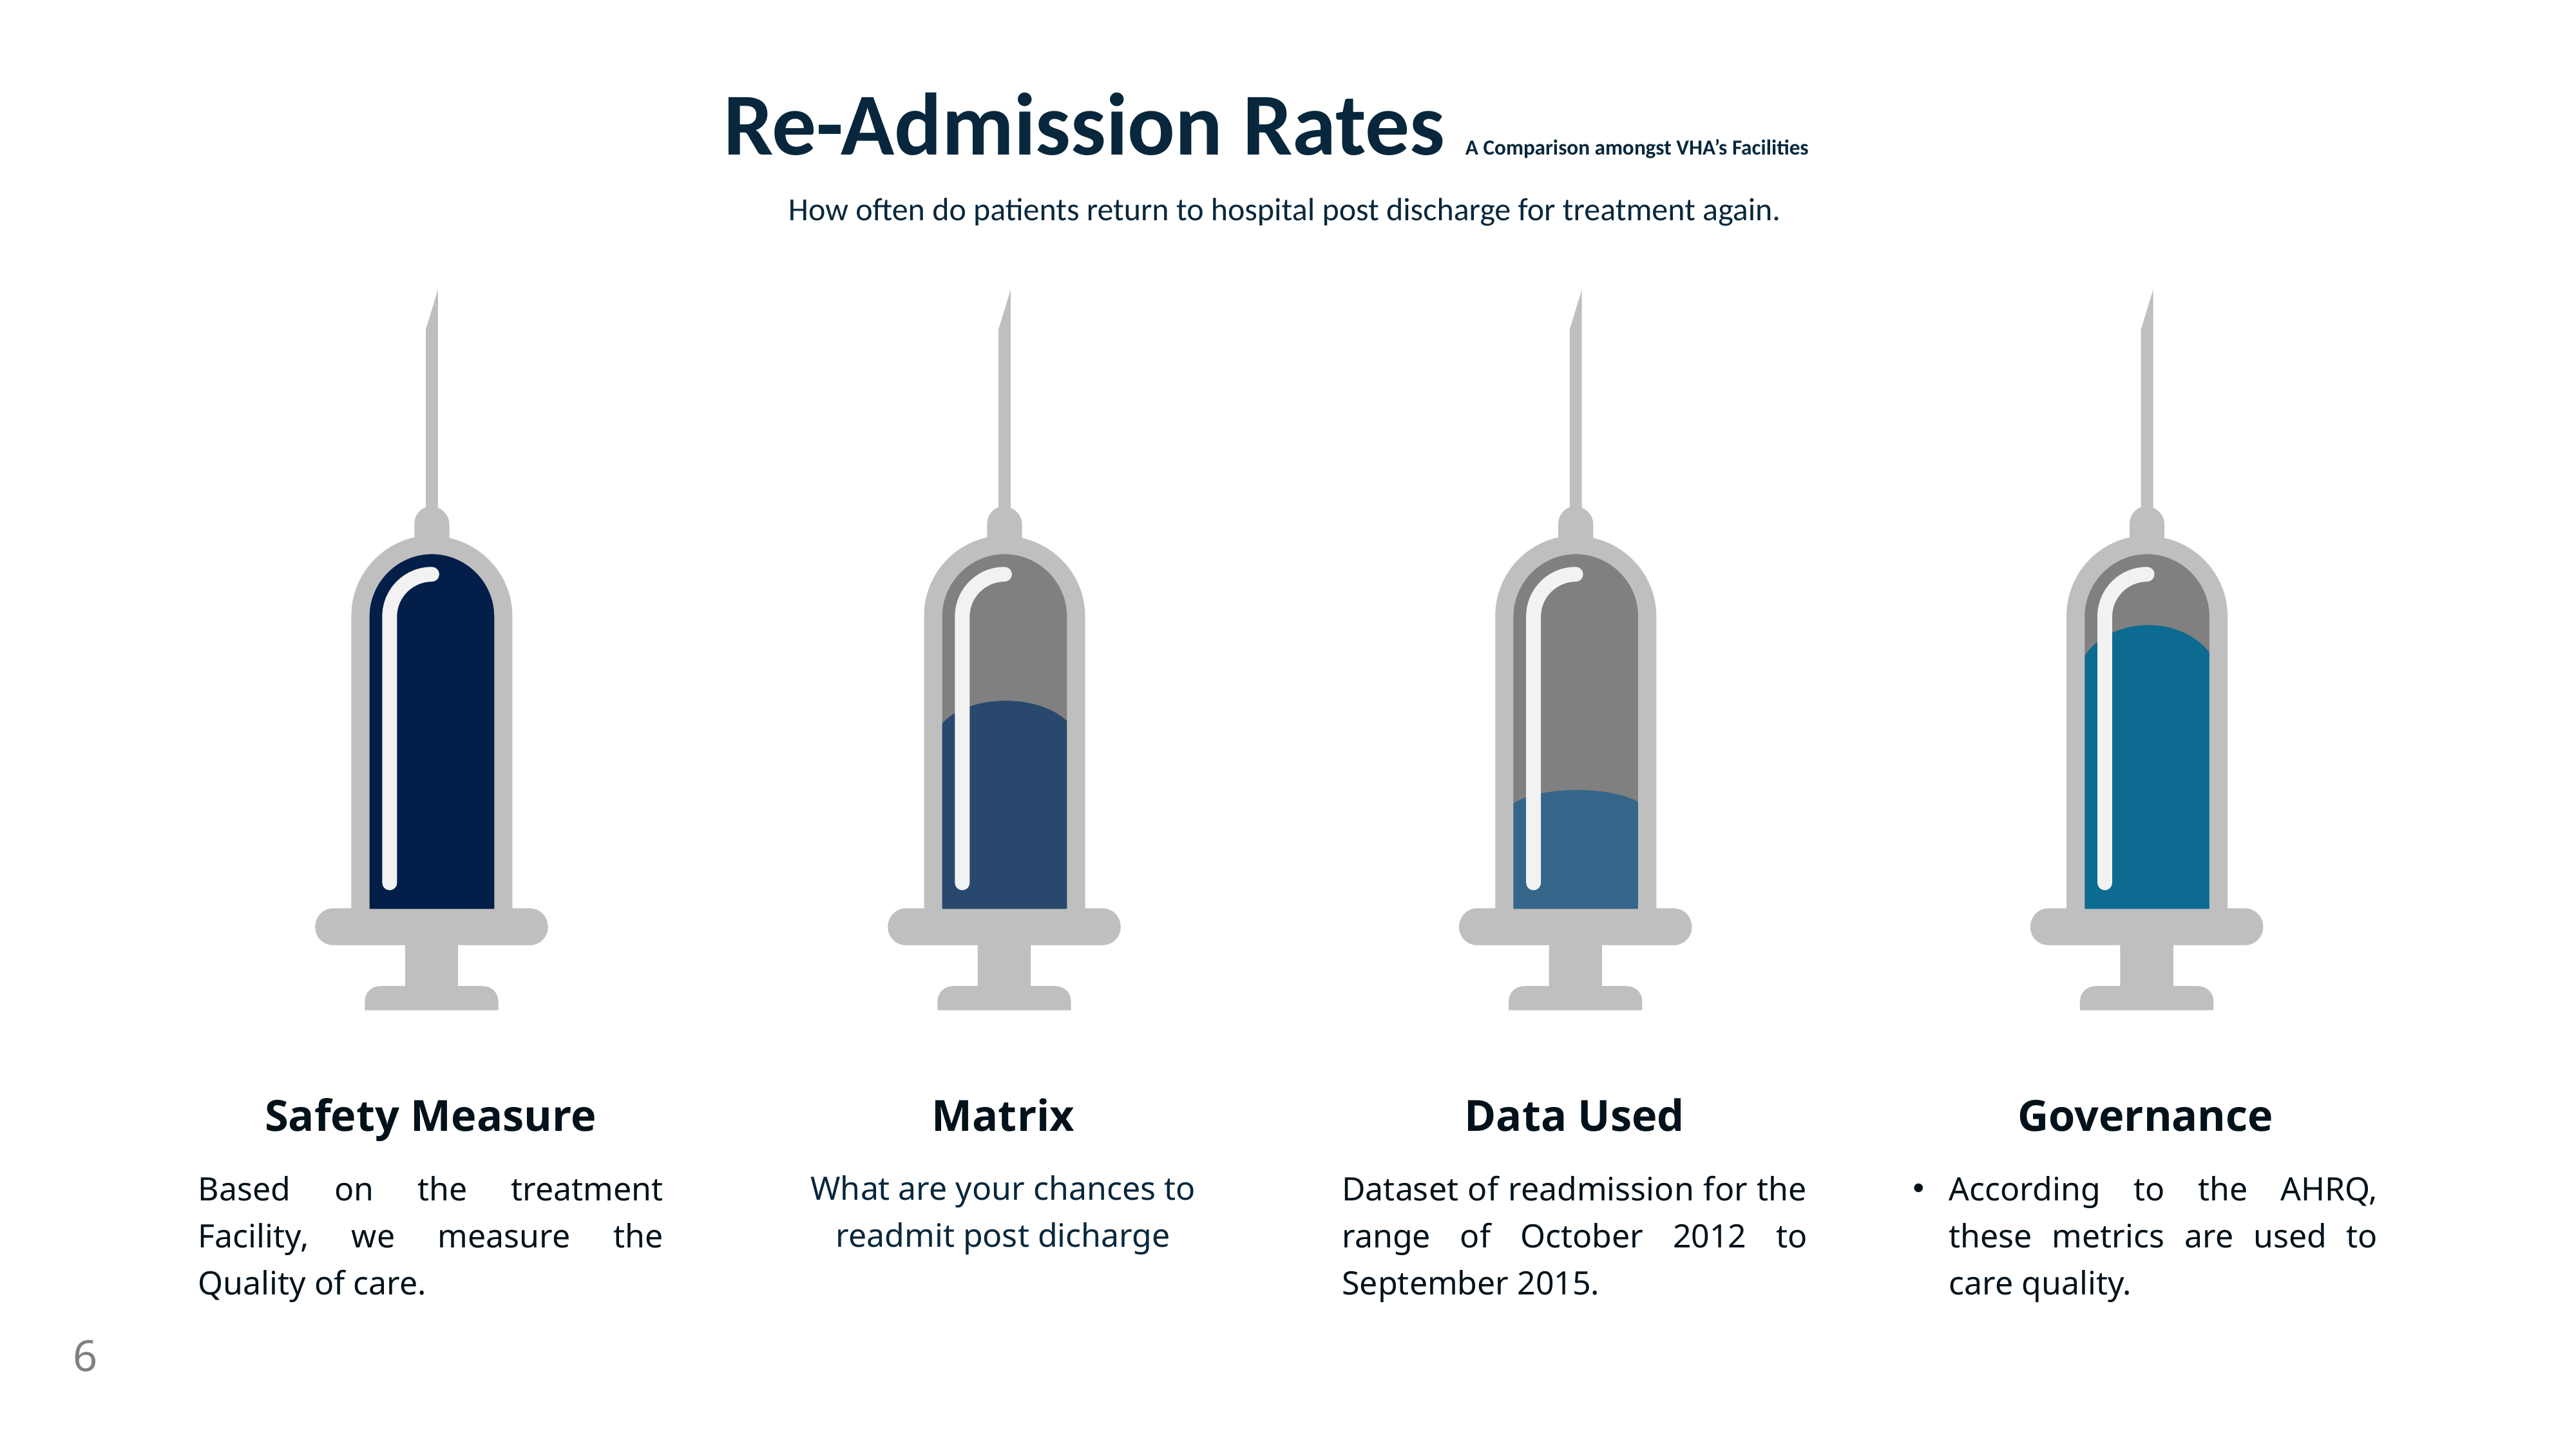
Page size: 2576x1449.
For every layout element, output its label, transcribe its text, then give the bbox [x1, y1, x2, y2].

text_box What are your chances to readmit post dicharge [747, 1148, 1259, 1265]
text_box Re-Admission Rates A Comparison amongst VHA’s Facilities [159, 61, 2374, 177]
text_box Based on the treatment Facility, we measure the Quality of care. [175, 1148, 687, 1312]
text_box Matrix [922, 1083, 1084, 1144]
text_box How often do patients return to hospital post discharge for treatment again. [779, 184, 1798, 232]
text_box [1454, 285, 1696, 1010]
text_box Governance [2008, 1083, 2284, 1144]
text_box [883, 285, 1125, 1010]
text_box Dataset of readmission for the range of October 2012 to September 2015. [1319, 1148, 1831, 1366]
text_box Data Used [1455, 1083, 1695, 1144]
text_box According to the AHRQ, these metrics are used to care quality. [1889, 1148, 2401, 1312]
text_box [310, 285, 552, 1010]
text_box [2025, 285, 2267, 1010]
text_box Safety Measure [255, 1083, 606, 1144]
